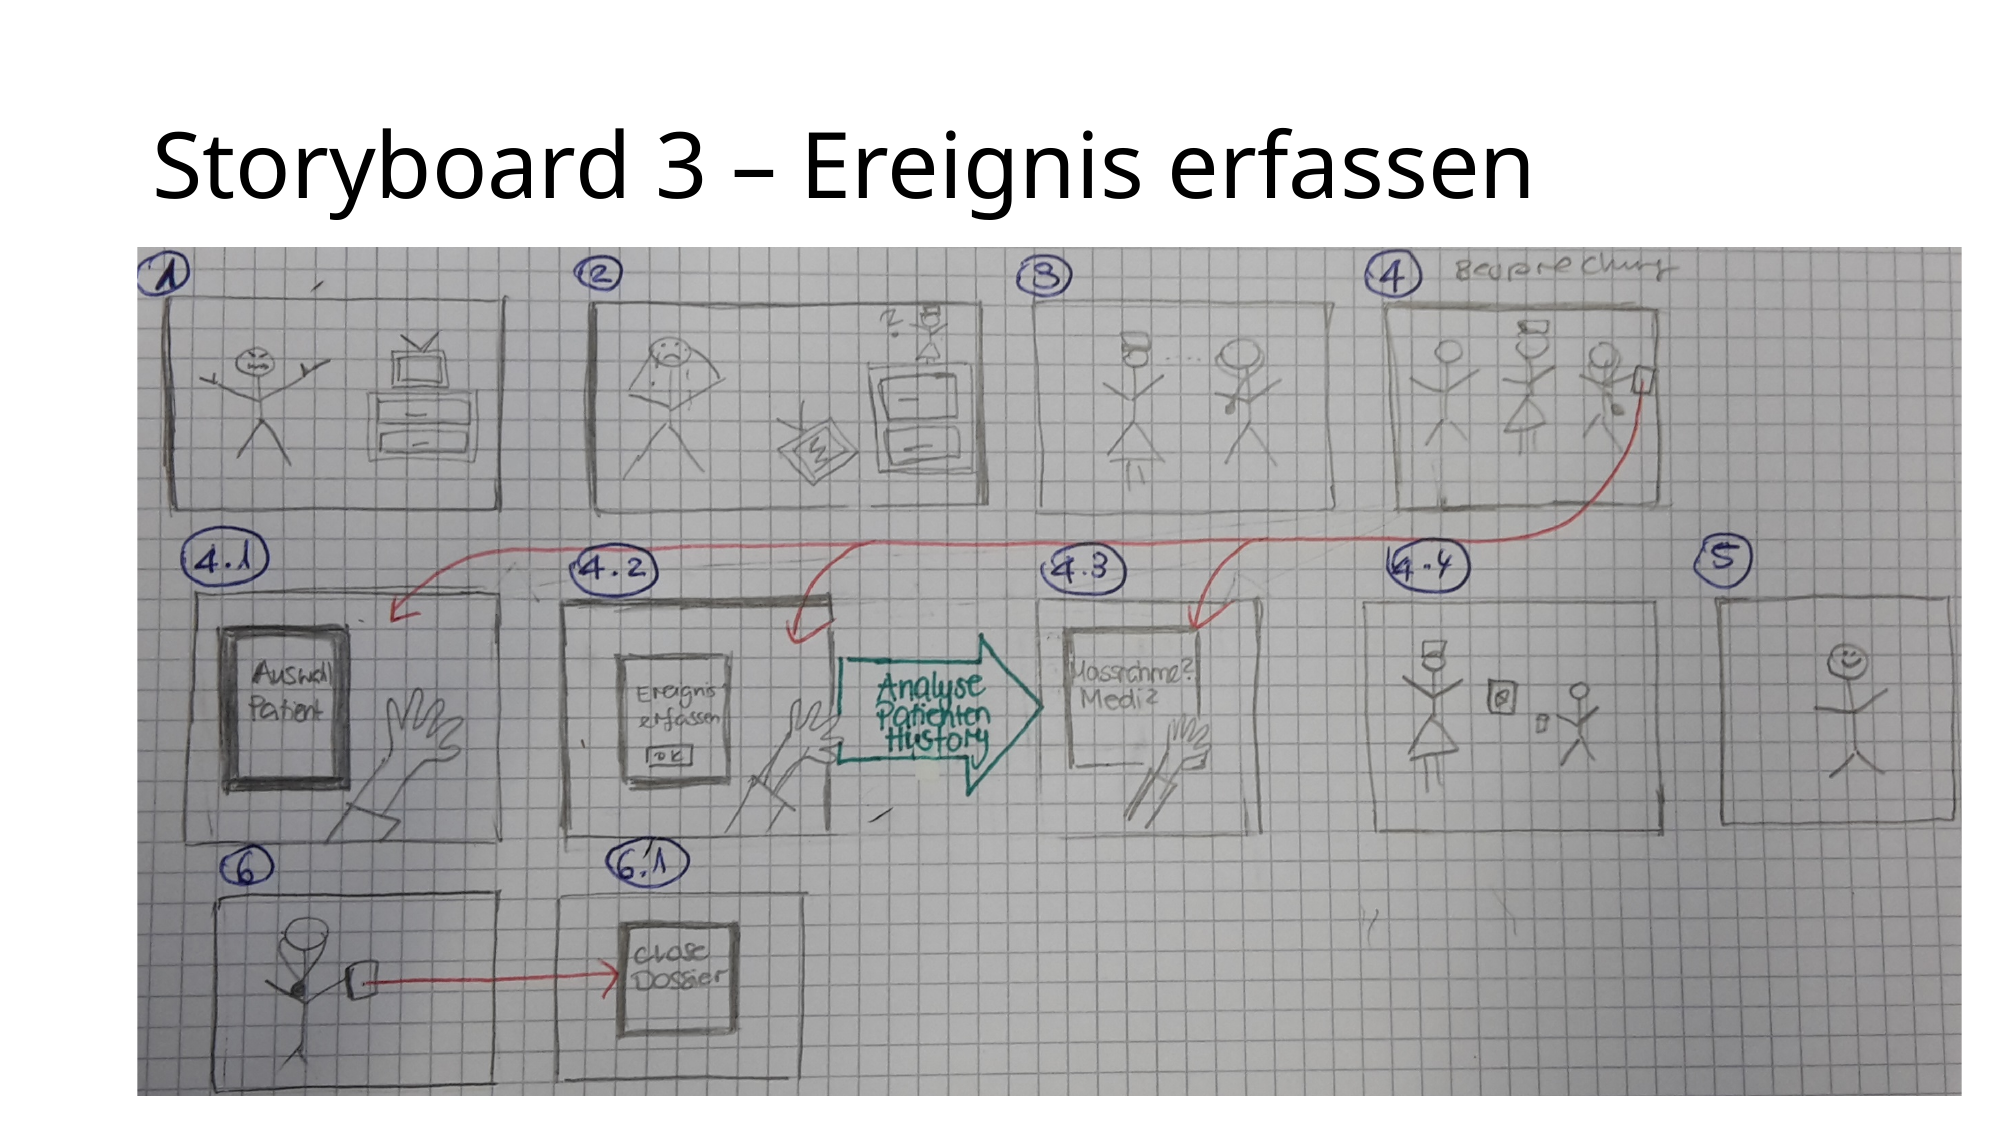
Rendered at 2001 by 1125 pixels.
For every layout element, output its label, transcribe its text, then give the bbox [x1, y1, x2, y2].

title Storyboard 3 – Ereignis erfassen [137, 59, 1863, 247]
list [137, 247, 1962, 1096]
